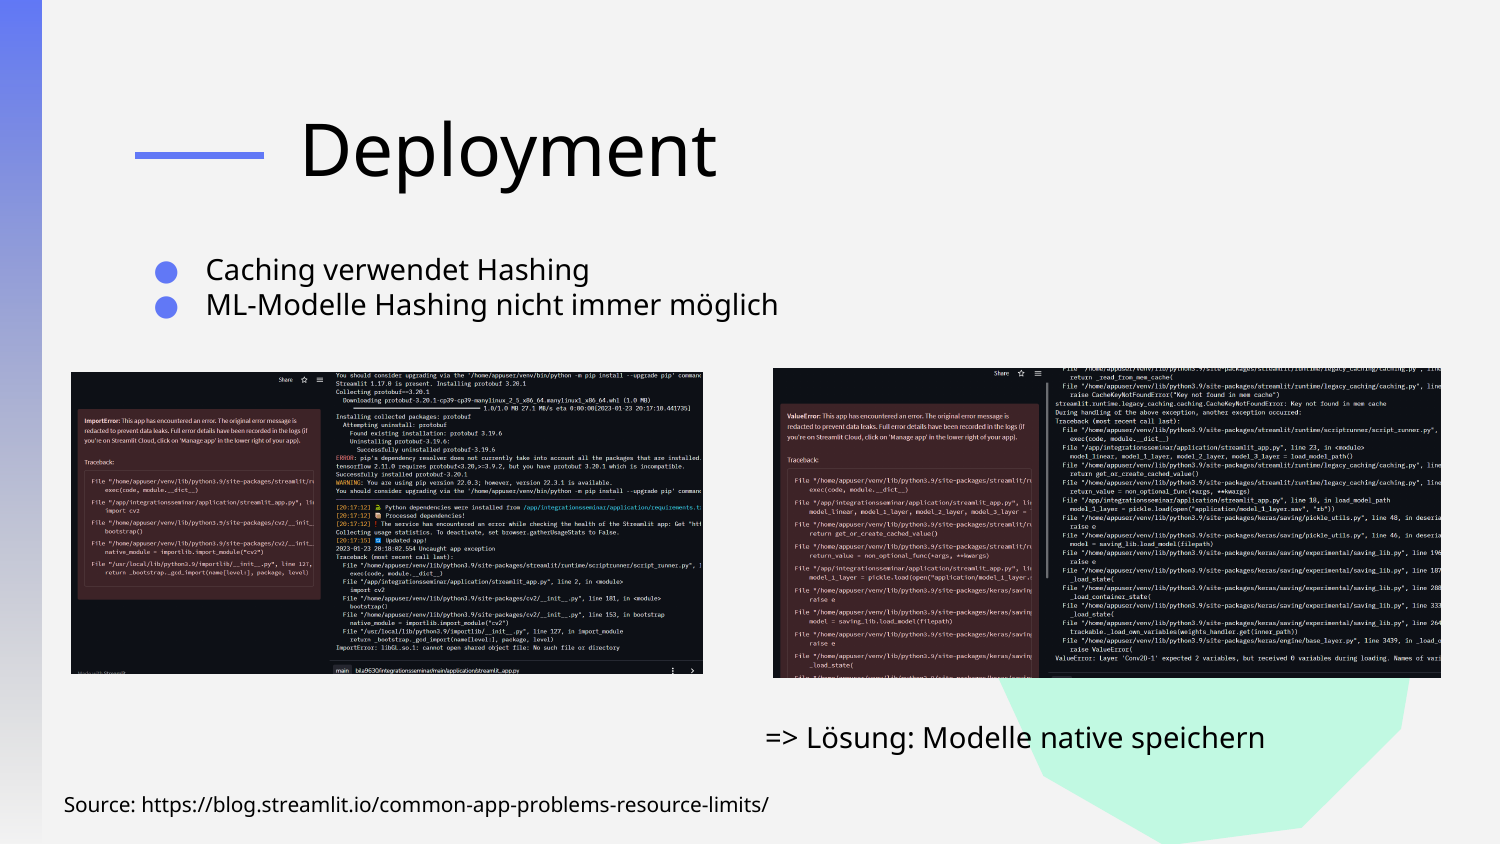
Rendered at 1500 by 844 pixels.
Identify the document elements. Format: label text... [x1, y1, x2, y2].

picture [71, 372, 704, 675]
text_box Source: https://blog.streamlit.io/common-app-problems-resource-limits/ [48, 779, 1120, 830]
text_box Caching verwendet Hashing ML-Modelle Hashing nicht immer möglich [115, 236, 837, 337]
picture [772, 198, 1441, 679]
title Deployment [284, 88, 1383, 183]
text_box => Lösung: Modelle native speichern [750, 704, 1410, 770]
